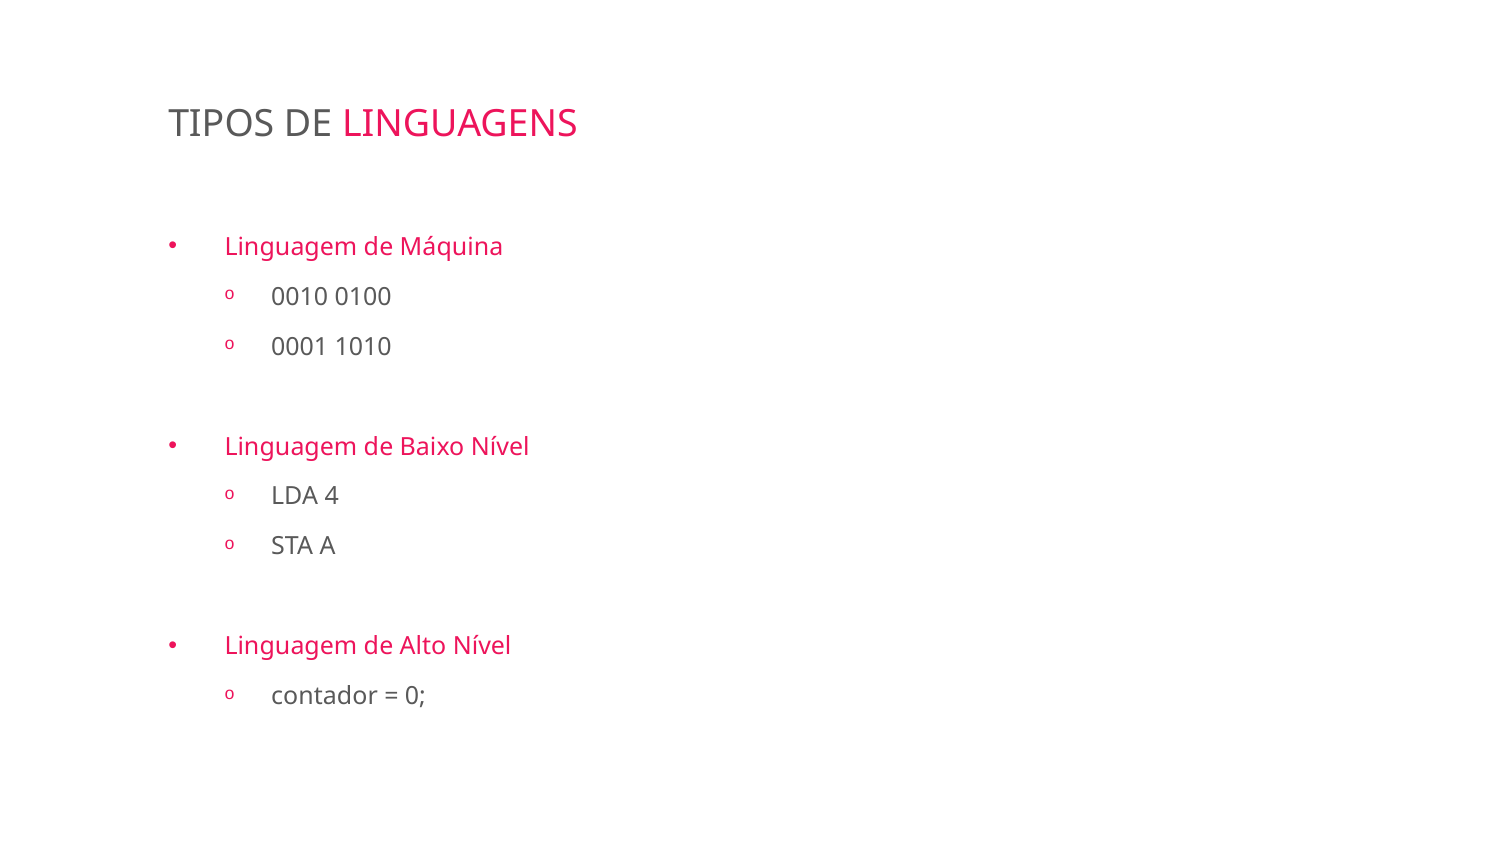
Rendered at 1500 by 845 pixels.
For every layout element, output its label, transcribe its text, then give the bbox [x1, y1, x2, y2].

text_box Linguagem de Máquina 0010 0100 0001 1010 Linguagem de Baixo Nível LDA 4 STA A Linguagem de Alto Nível contador = 0; [153, 208, 1327, 777]
text_box TIPOS DE LINGUAGENS [153, 91, 1347, 151]
